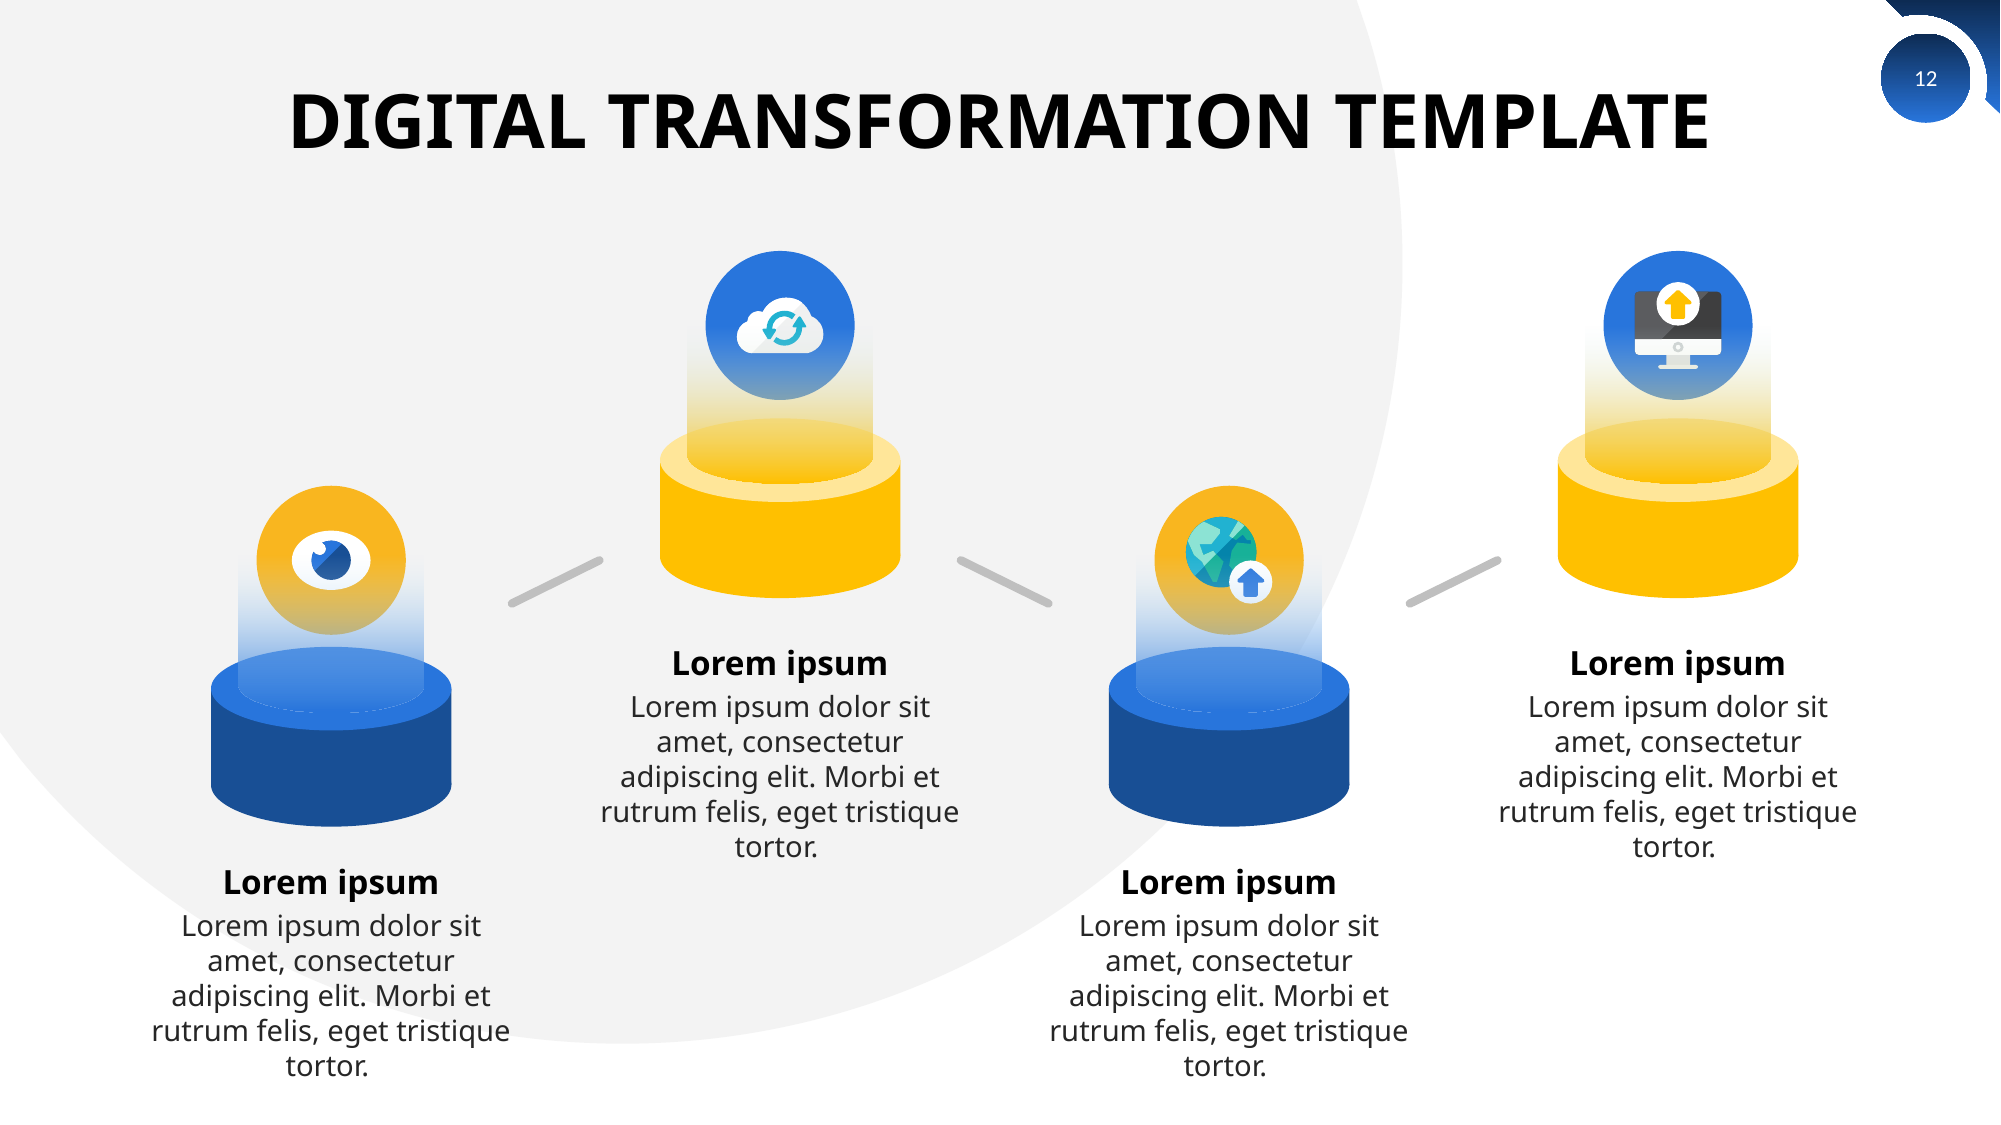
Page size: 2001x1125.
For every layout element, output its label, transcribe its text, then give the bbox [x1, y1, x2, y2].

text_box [960, 560, 1049, 604]
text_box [291, 530, 371, 590]
text_box [686, 189, 874, 485]
text_box [209, 781, 453, 828]
text_box [1107, 661, 1351, 732]
text_box [1135, 418, 1323, 714]
text_box [209, 661, 453, 732]
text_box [511, 560, 600, 604]
text_box [659, 466, 901, 557]
text_box [1584, 189, 1772, 485]
text_box [658, 432, 902, 504]
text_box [1634, 282, 1722, 369]
text_box [237, 418, 425, 714]
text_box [1047, 860, 1412, 1066]
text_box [598, 642, 963, 847]
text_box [1496, 642, 1861, 847]
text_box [1185, 516, 1273, 604]
text_box [210, 695, 452, 786]
text_box [1556, 552, 1800, 600]
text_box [736, 297, 824, 354]
text_box [1107, 781, 1351, 828]
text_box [149, 860, 514, 1066]
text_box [1409, 560, 1498, 604]
title DIGITAL TRANSFORMATION TEMPLATE [137, 59, 1863, 190]
slide_number 12 [1894, 47, 1957, 108]
text_box [1556, 432, 1800, 504]
text_box [658, 552, 902, 600]
text_box [1108, 695, 1350, 786]
text_box [1557, 466, 1799, 557]
